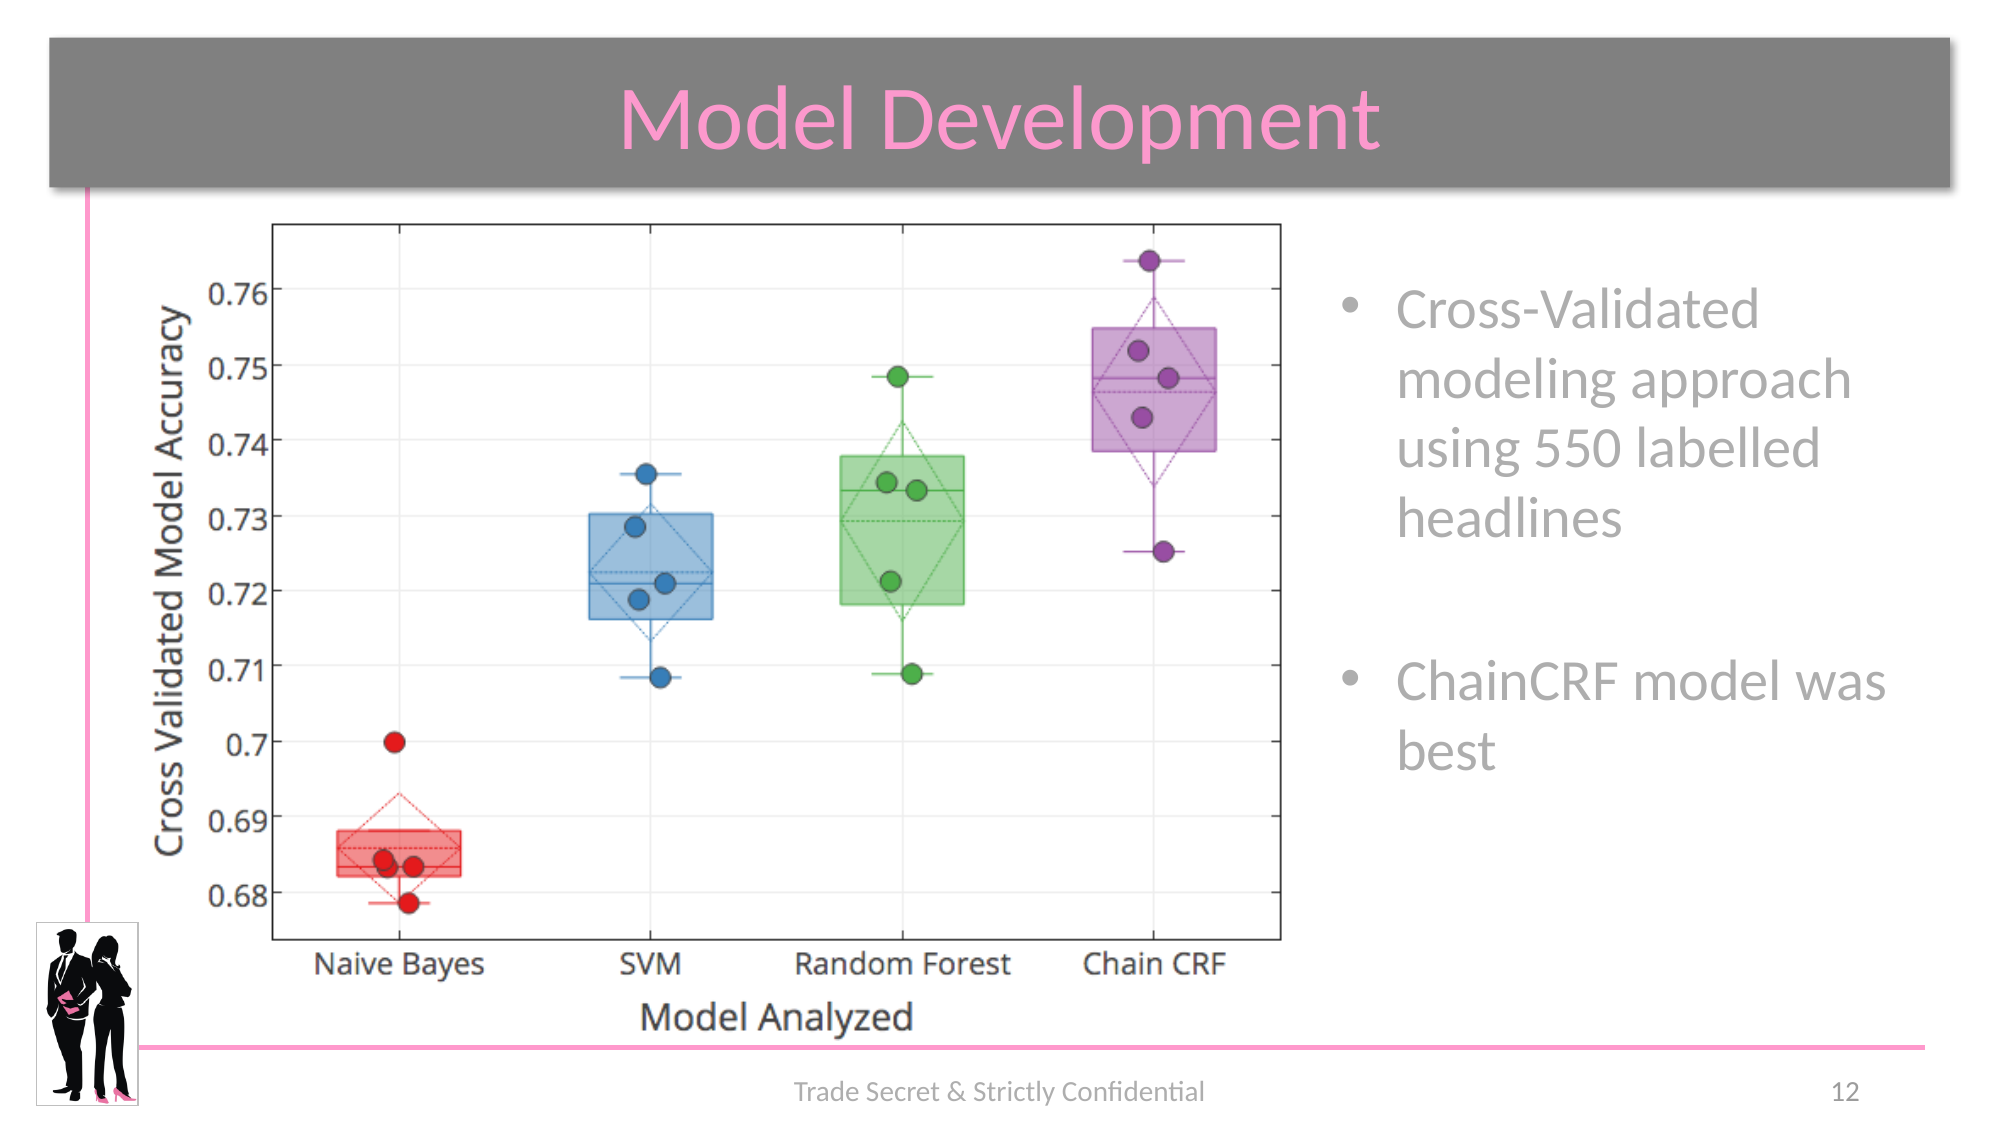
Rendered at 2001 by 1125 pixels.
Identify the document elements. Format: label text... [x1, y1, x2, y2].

picture [37, 923, 137, 1105]
picture [149, 212, 1287, 1041]
title Model Development [49, 37, 1950, 188]
list Cross-Validated modeling approach using 550 labelled headlines ChainCRF model was best [1325, 262, 1975, 1005]
